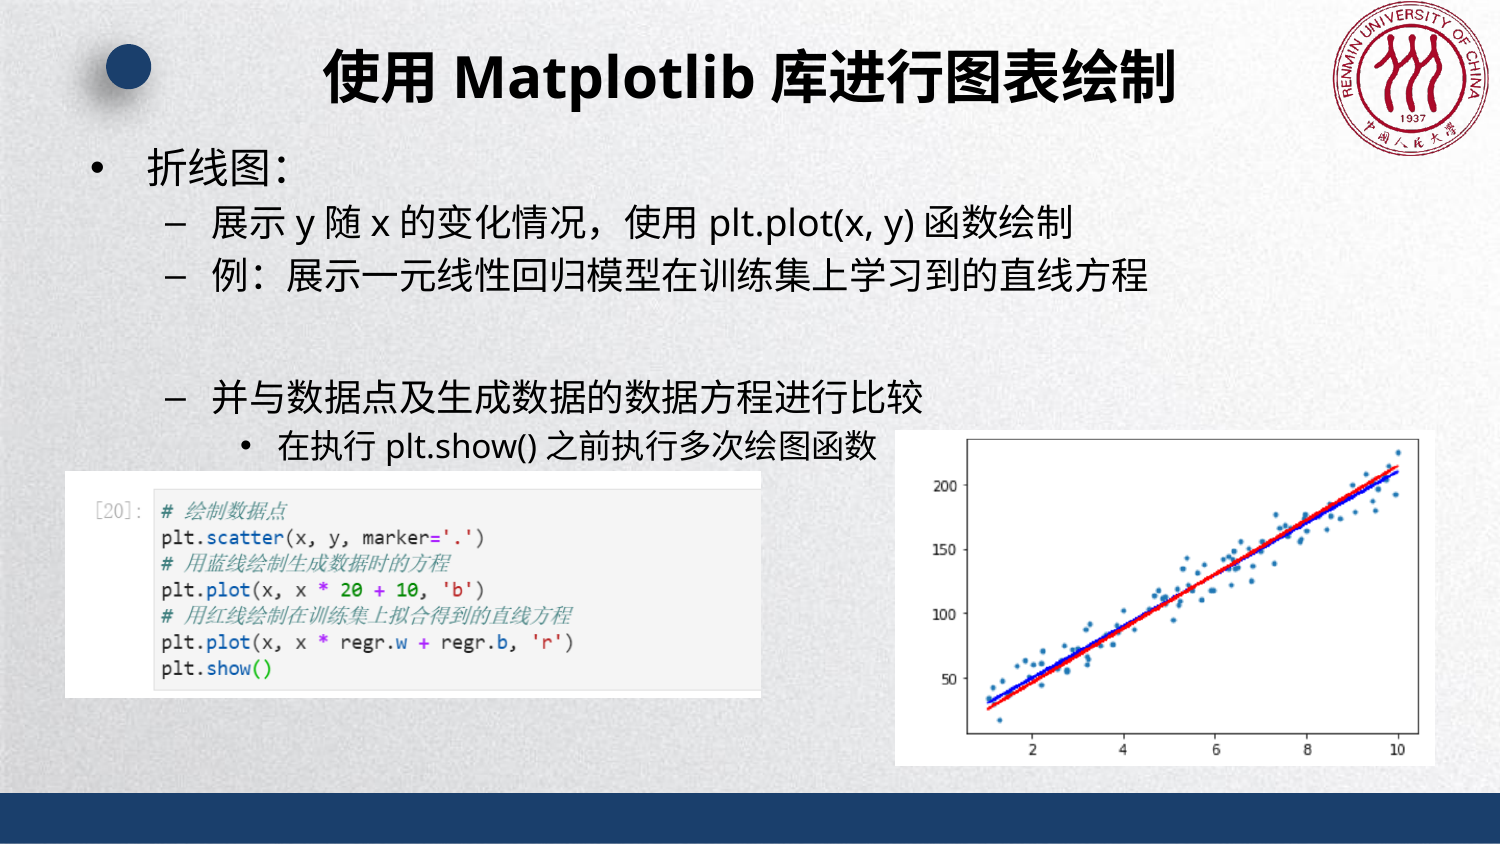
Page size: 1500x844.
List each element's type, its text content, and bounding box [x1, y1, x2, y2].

picture [0, 0, 1500, 793]
title 使用Matplotlib库进行图表绘制 [75, 33, 1425, 116]
